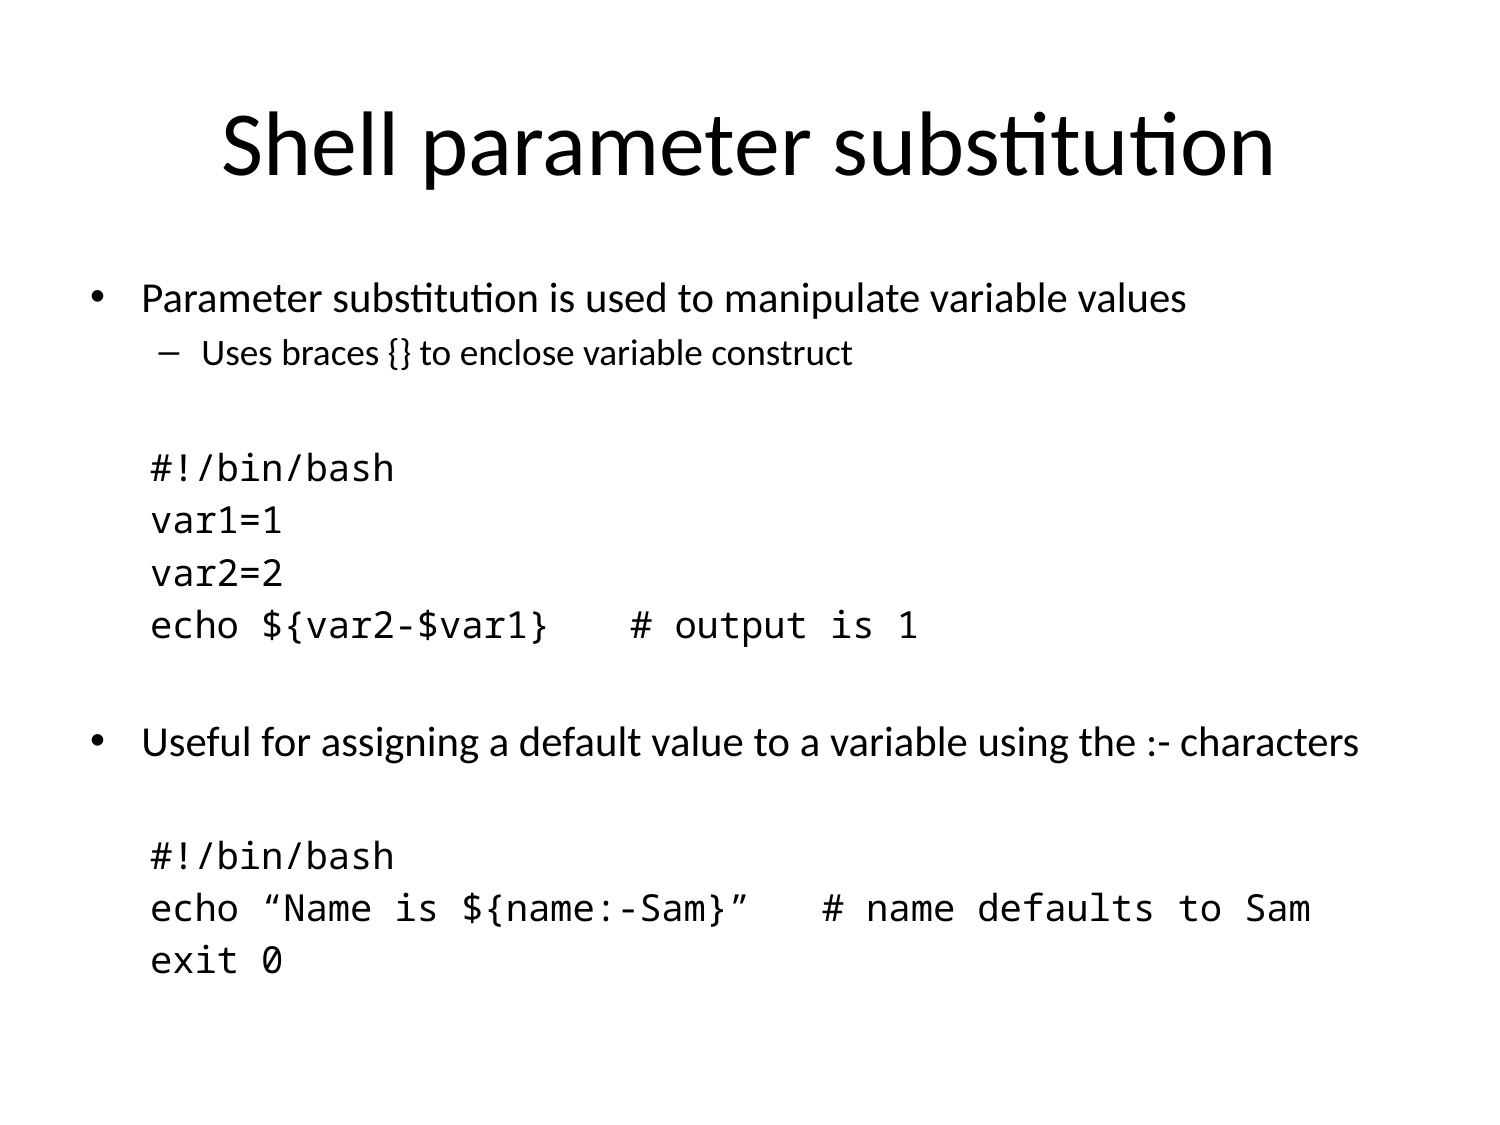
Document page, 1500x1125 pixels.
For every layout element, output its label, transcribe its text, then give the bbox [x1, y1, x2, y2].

title Shell parameter substitution [75, 45, 1425, 233]
list Parameter substitution is used to manipulate variable values Uses braces {} to enclose variable construct #!/bin/bash var1=1 var2=2 echo ${var2-$var1} # output is 1 Useful for assigning a default value to a variable using the :- characters #!/bin/bash echo “Name is ${name:-Sam}” # name defaults to Sam exit 0 [75, 262, 1425, 1005]
